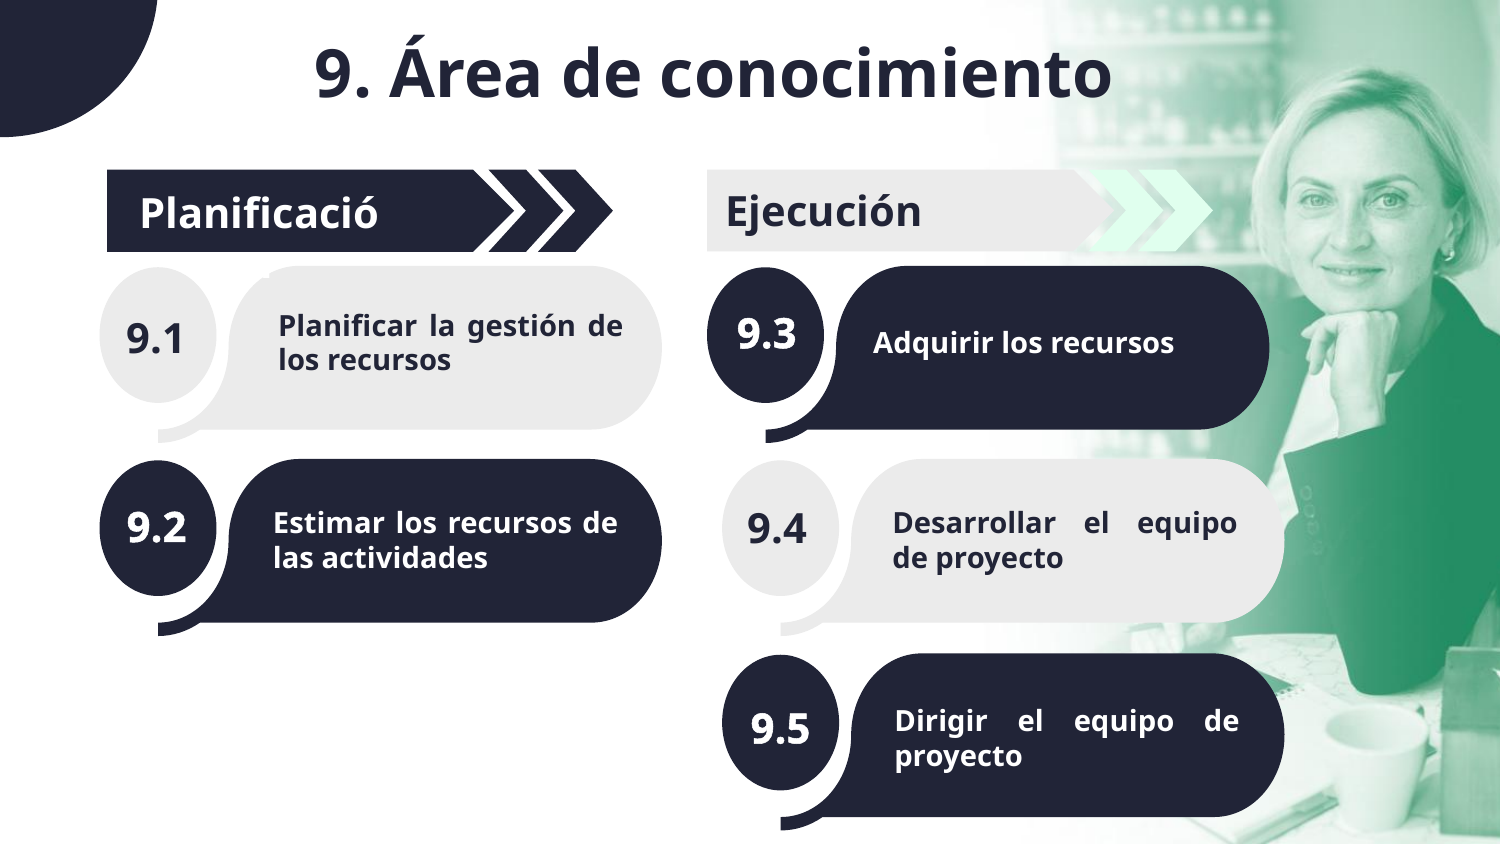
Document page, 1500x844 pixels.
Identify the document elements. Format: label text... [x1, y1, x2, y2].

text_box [721, 653, 1286, 831]
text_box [721, 458, 1286, 637]
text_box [706, 169, 1214, 252]
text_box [106, 169, 614, 253]
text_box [99, 458, 663, 637]
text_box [706, 265, 1271, 444]
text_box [99, 265, 663, 444]
text_box 9. Área de conocimiento [263, 15, 887, 109]
text_box [0, 0, 158, 138]
picture [892, 0, 1500, 844]
